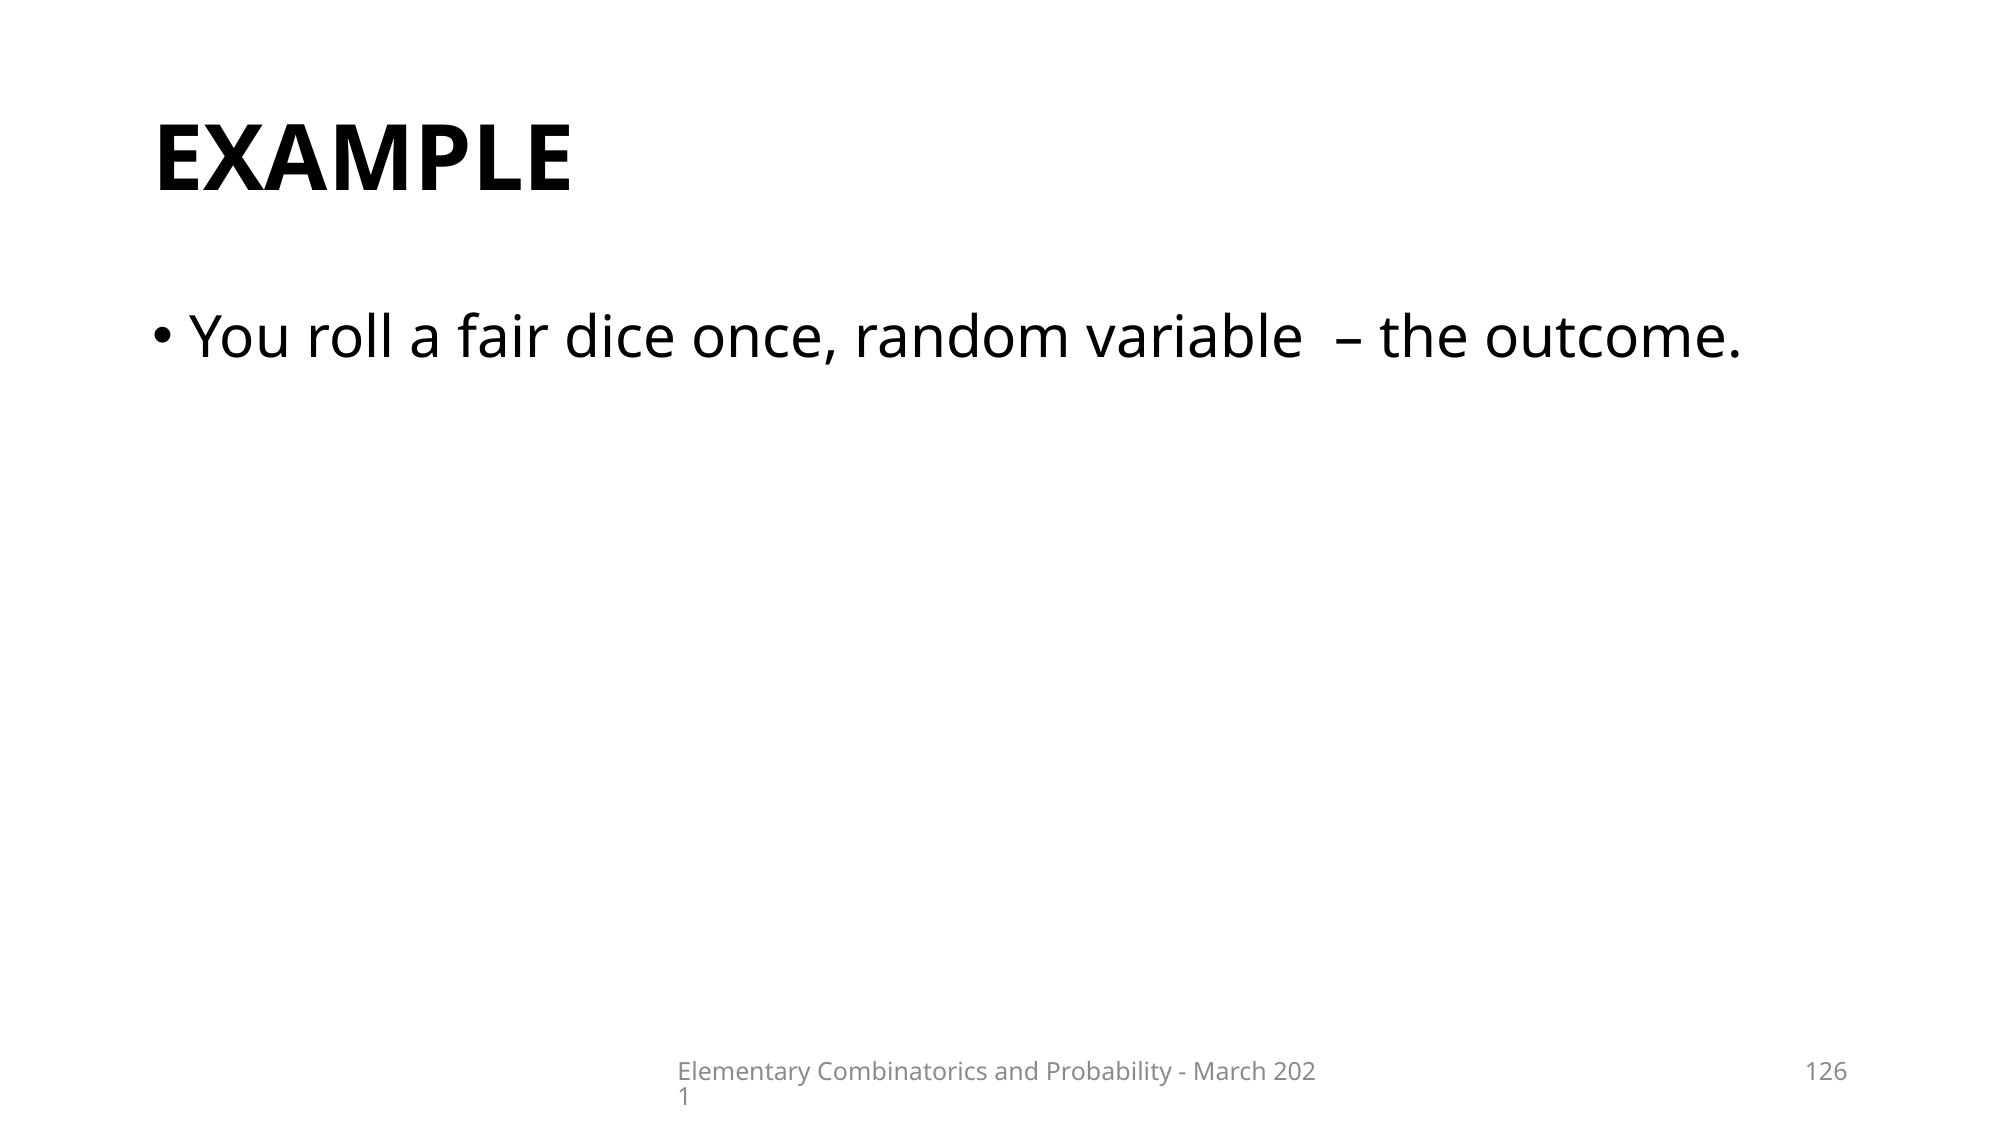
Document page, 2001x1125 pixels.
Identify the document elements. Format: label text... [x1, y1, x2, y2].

footer Elementary Combinatorics and Probability - March 2021 [662, 1042, 1338, 1103]
slide_number 126 [1412, 1042, 1863, 1103]
title example [137, 52, 1863, 270]
